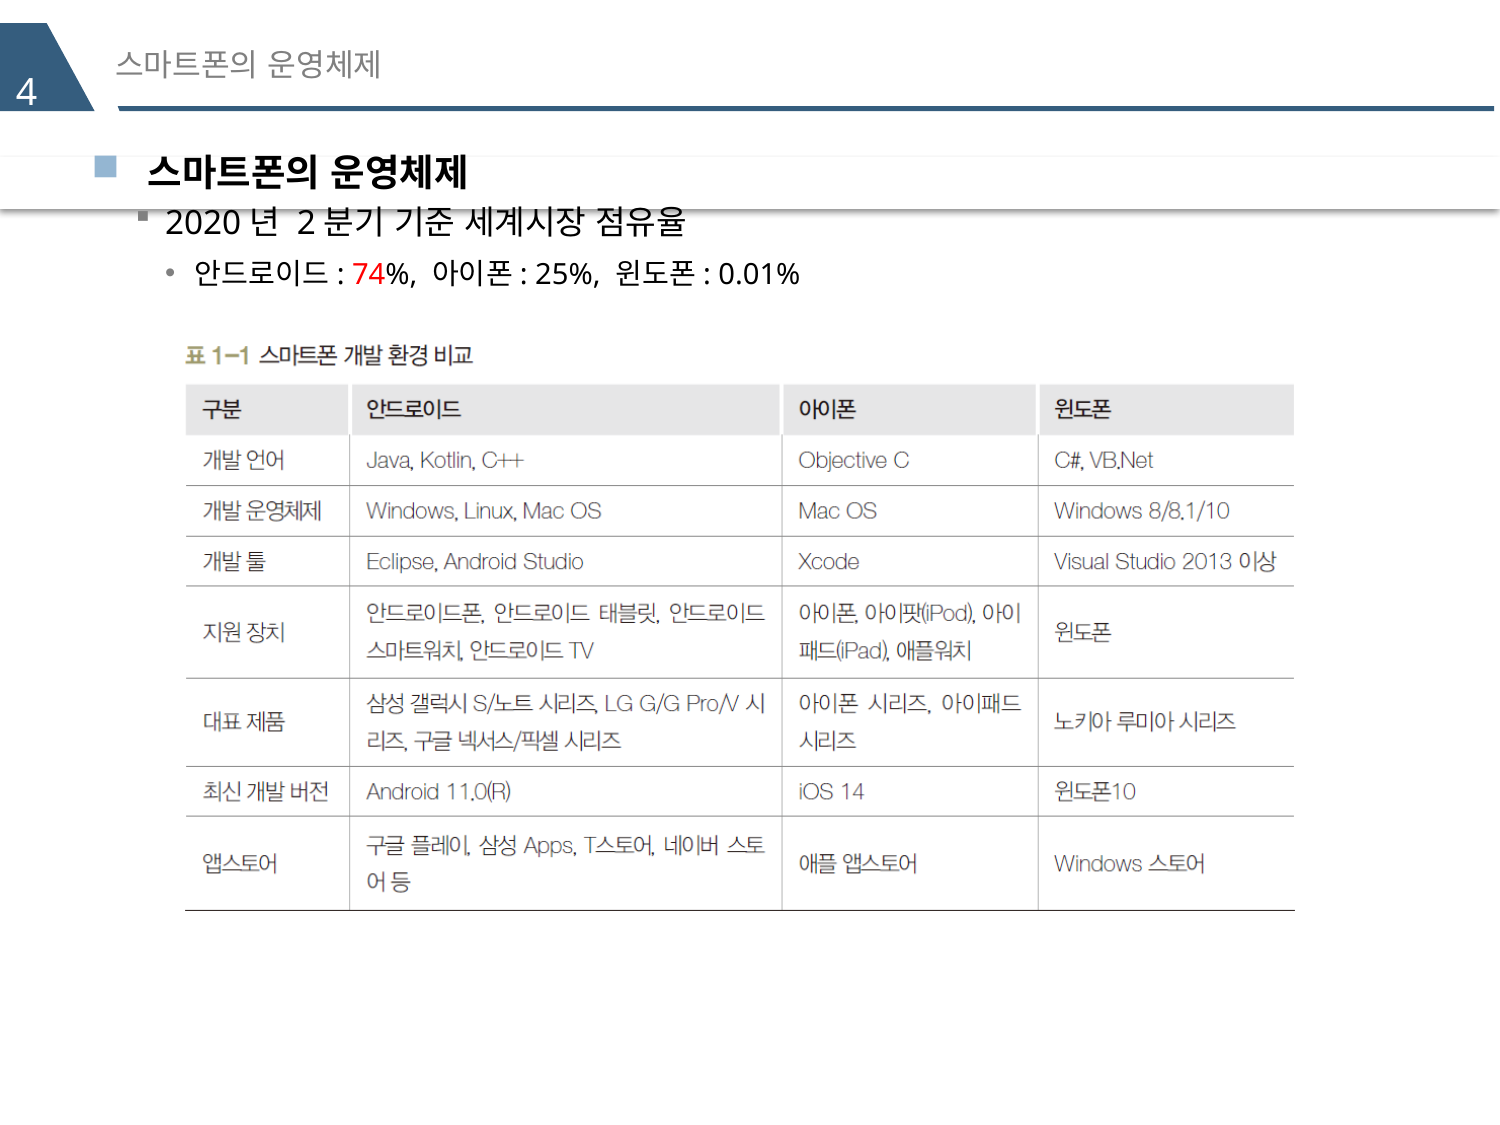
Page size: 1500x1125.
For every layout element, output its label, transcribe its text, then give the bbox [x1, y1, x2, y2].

text_box [0, 0, 1500, 75]
title 스마트폰의 운영체제 [100, 37, 1438, 90]
text_box 스마트폰의 운영체제 2020년 2분기 기준 세계시장 점유율 안드로이드: 74%, 아이폰: 25%, 윈도폰: 0.01% [76, 119, 1424, 1006]
slide_number 4 [1, 60, 89, 101]
picture [176, 335, 1300, 916]
